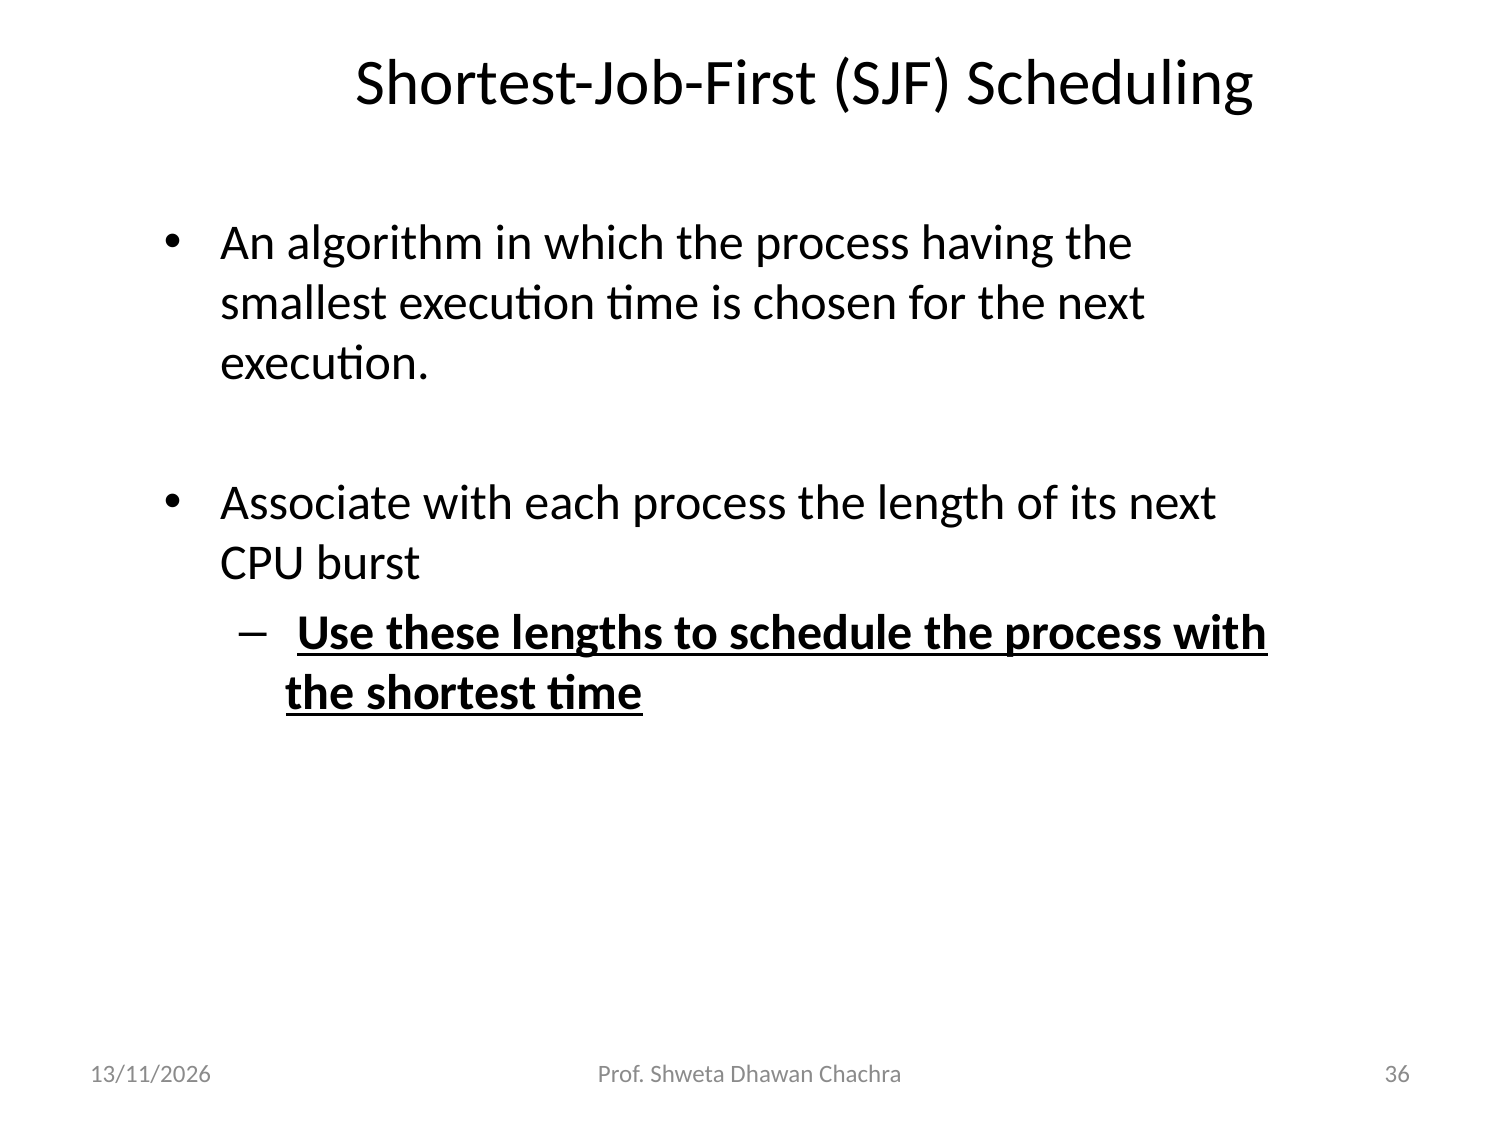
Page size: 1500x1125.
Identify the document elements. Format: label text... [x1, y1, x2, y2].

title Shortest-Job-First (SJF) Scheduling [173, 31, 1438, 126]
list An algorithm in which the process having the smallest execution time is chosen for the next execution. Associate with each process the length of its next CPU burst Use these lengths to schedule the process with the shortest time [148, 202, 1321, 946]
slide_number 36 [1074, 1042, 1425, 1103]
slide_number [75, 1042, 425, 1103]
footer Prof. Shweta Dhawan Chachra [512, 1042, 988, 1103]
